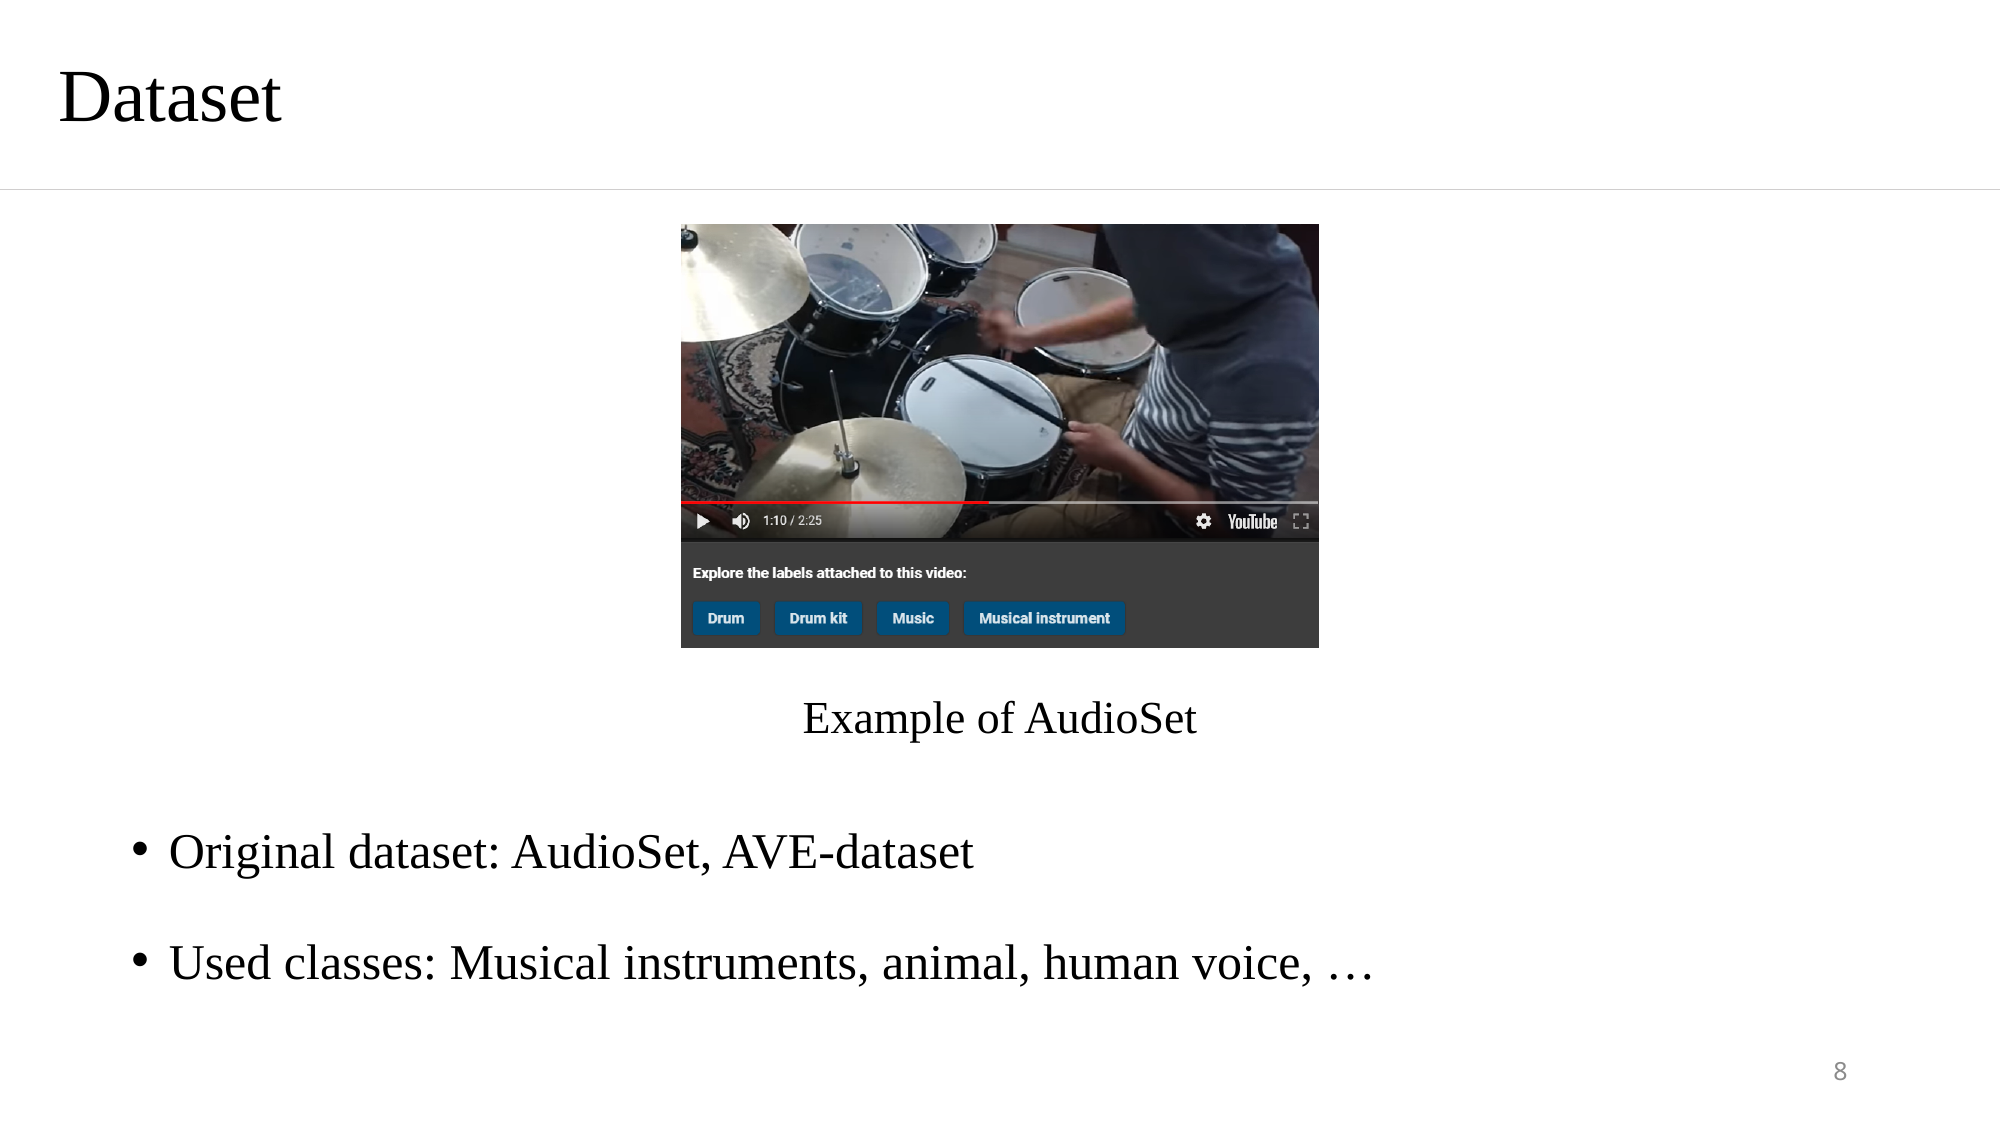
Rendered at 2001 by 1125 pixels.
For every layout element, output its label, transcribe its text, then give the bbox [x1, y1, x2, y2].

text_box Original dataset: AudioSet, AVE-dataset Used classes: Musical instruments, animal, human voice, … [116, 751, 1745, 1009]
text_box Dataset [43, 49, 1769, 189]
picture [681, 224, 1319, 648]
slide_number 8 [1412, 1042, 1863, 1103]
text_box Example of AudioSet [681, 680, 1319, 751]
